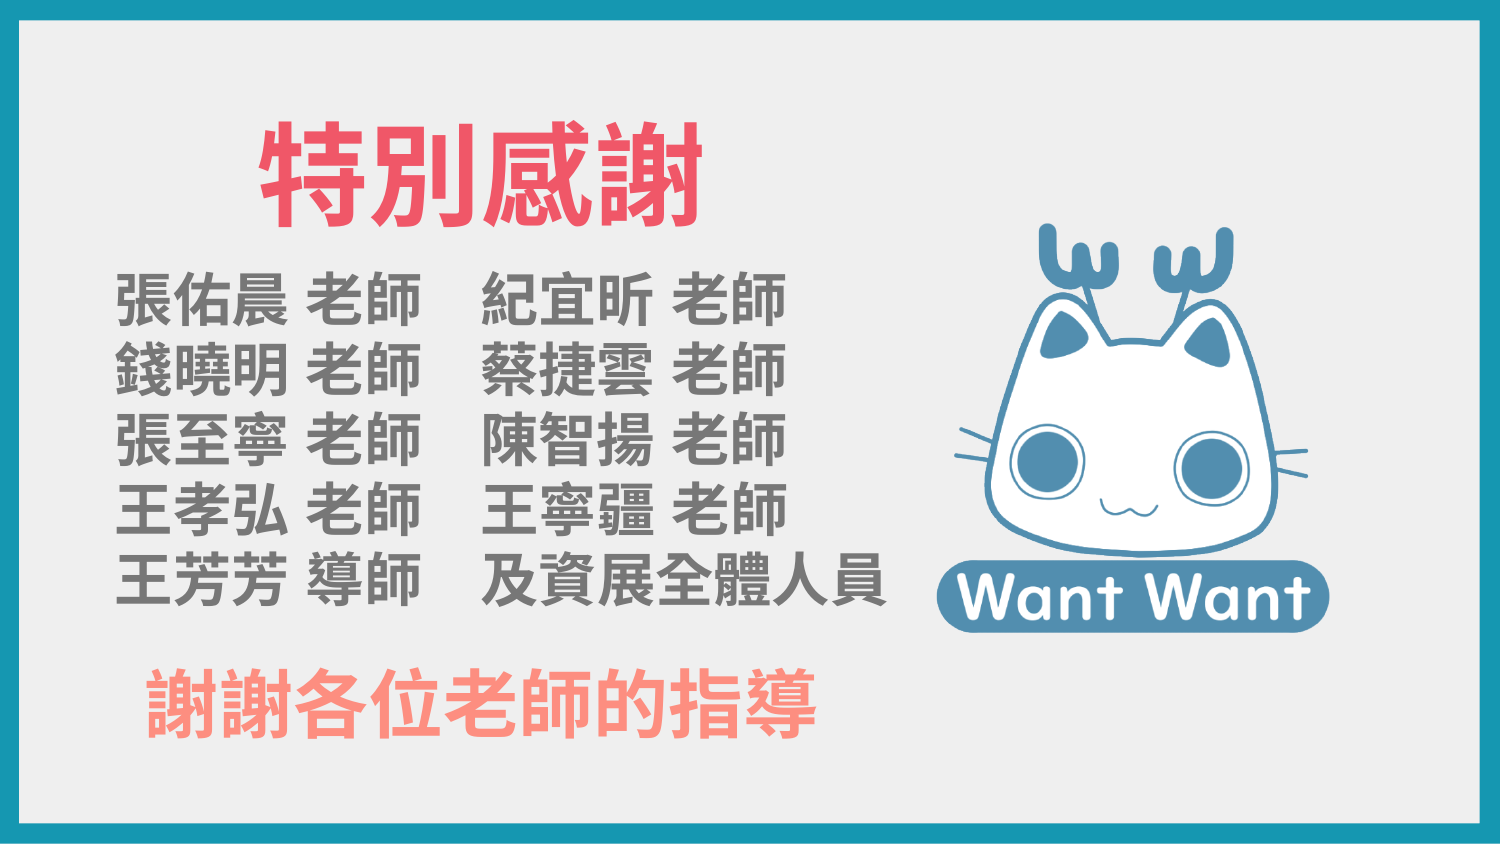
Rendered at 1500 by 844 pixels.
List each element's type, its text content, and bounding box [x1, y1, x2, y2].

picture [916, 215, 1345, 643]
text_box 張佑晨 老師 紀宜昕 老師 錢曉明 老師 蔡捷雲 老師 張至寧 老師 陳智揚 老師 王孝弘 老師 王寧疆 老師 王芳芳 導師 及資展全體人員 [83, 255, 917, 670]
title 謝謝各位老師的指導 [117, 642, 845, 777]
text_box 特別感謝 [58, 90, 904, 221]
